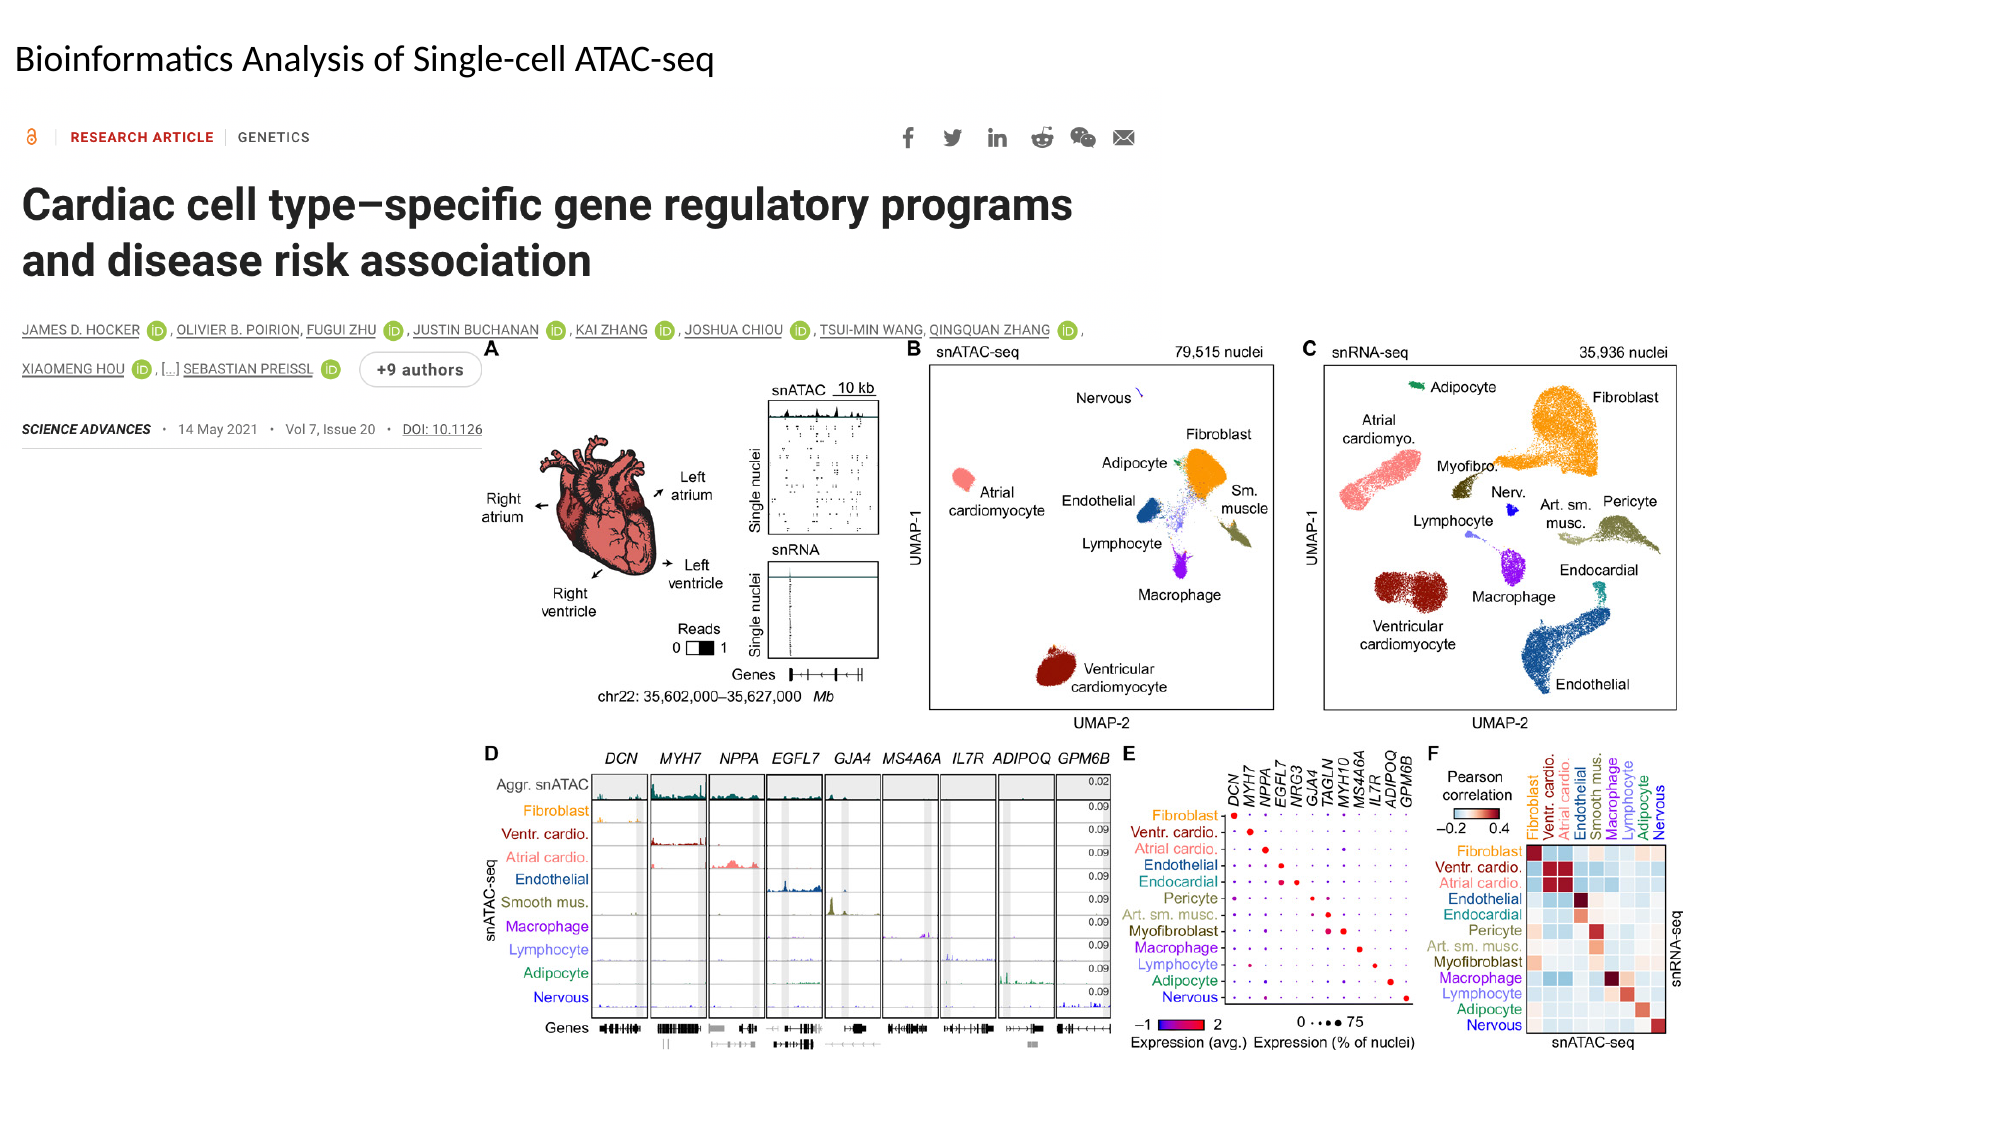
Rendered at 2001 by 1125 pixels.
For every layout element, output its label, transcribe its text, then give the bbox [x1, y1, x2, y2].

picture [0, 87, 1683, 1050]
text_box Bioinformatics Analysis of Single-cell ATAC-seq [0, 26, 2000, 87]
